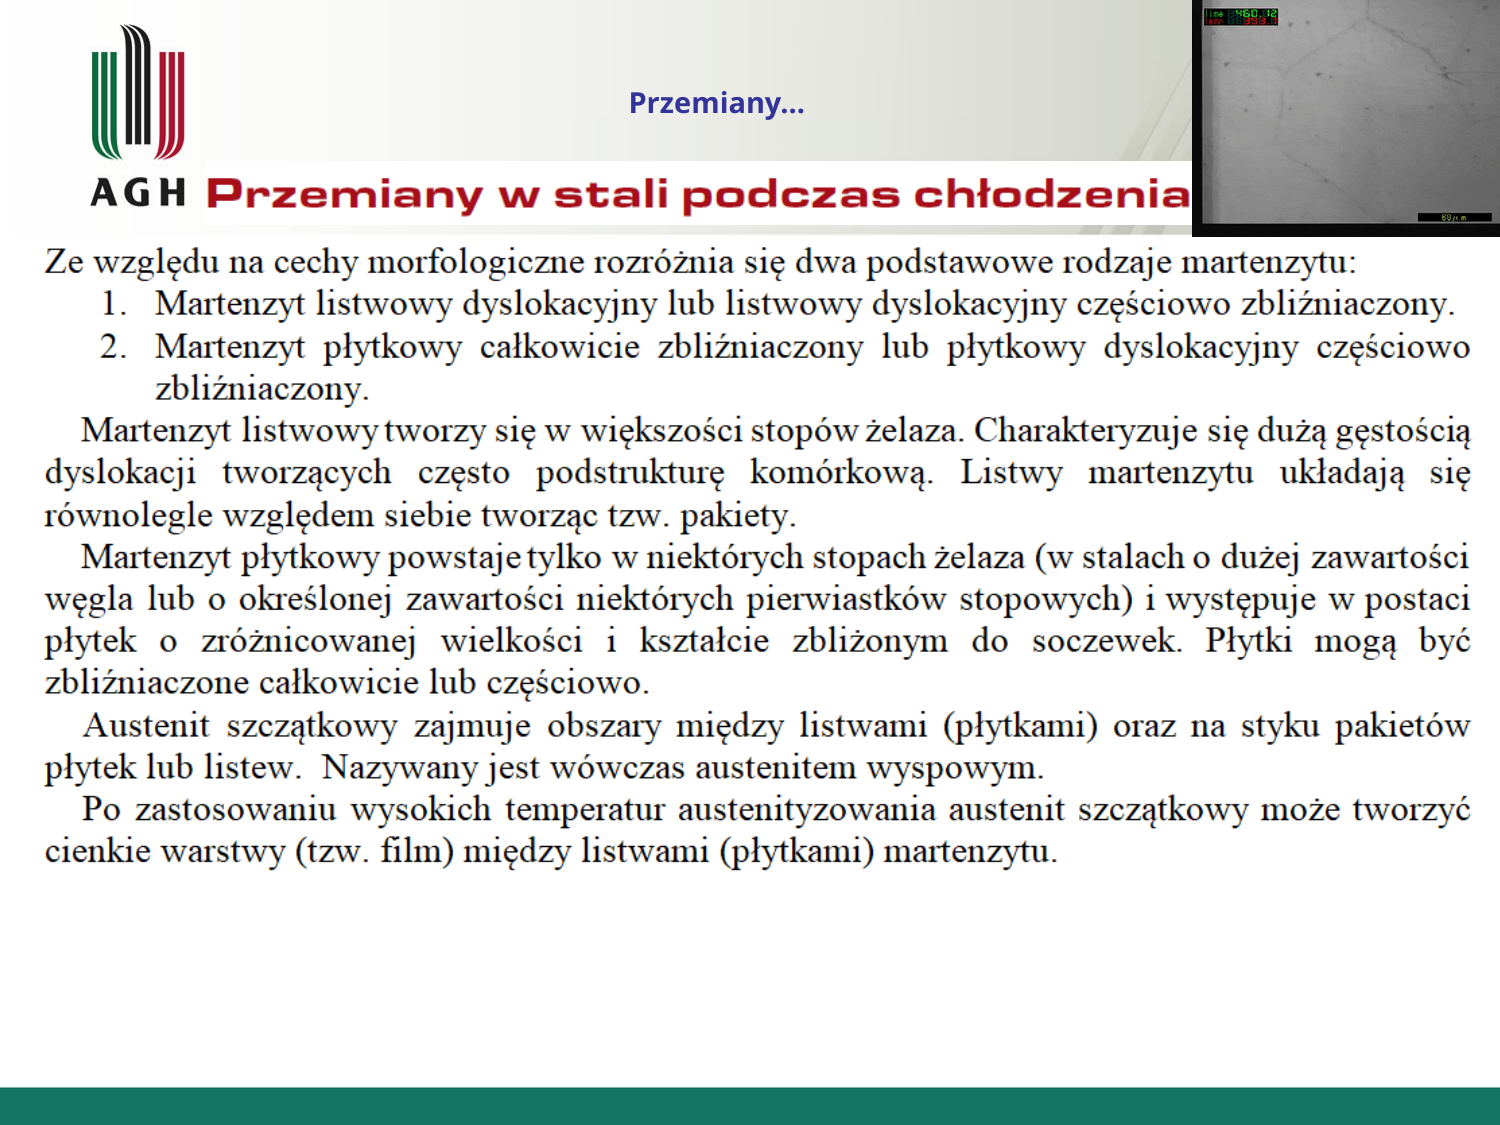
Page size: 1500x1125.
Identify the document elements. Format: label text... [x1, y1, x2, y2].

picture [0, 0, 1500, 1125]
text_box Przemiany… [289, 73, 1152, 159]
